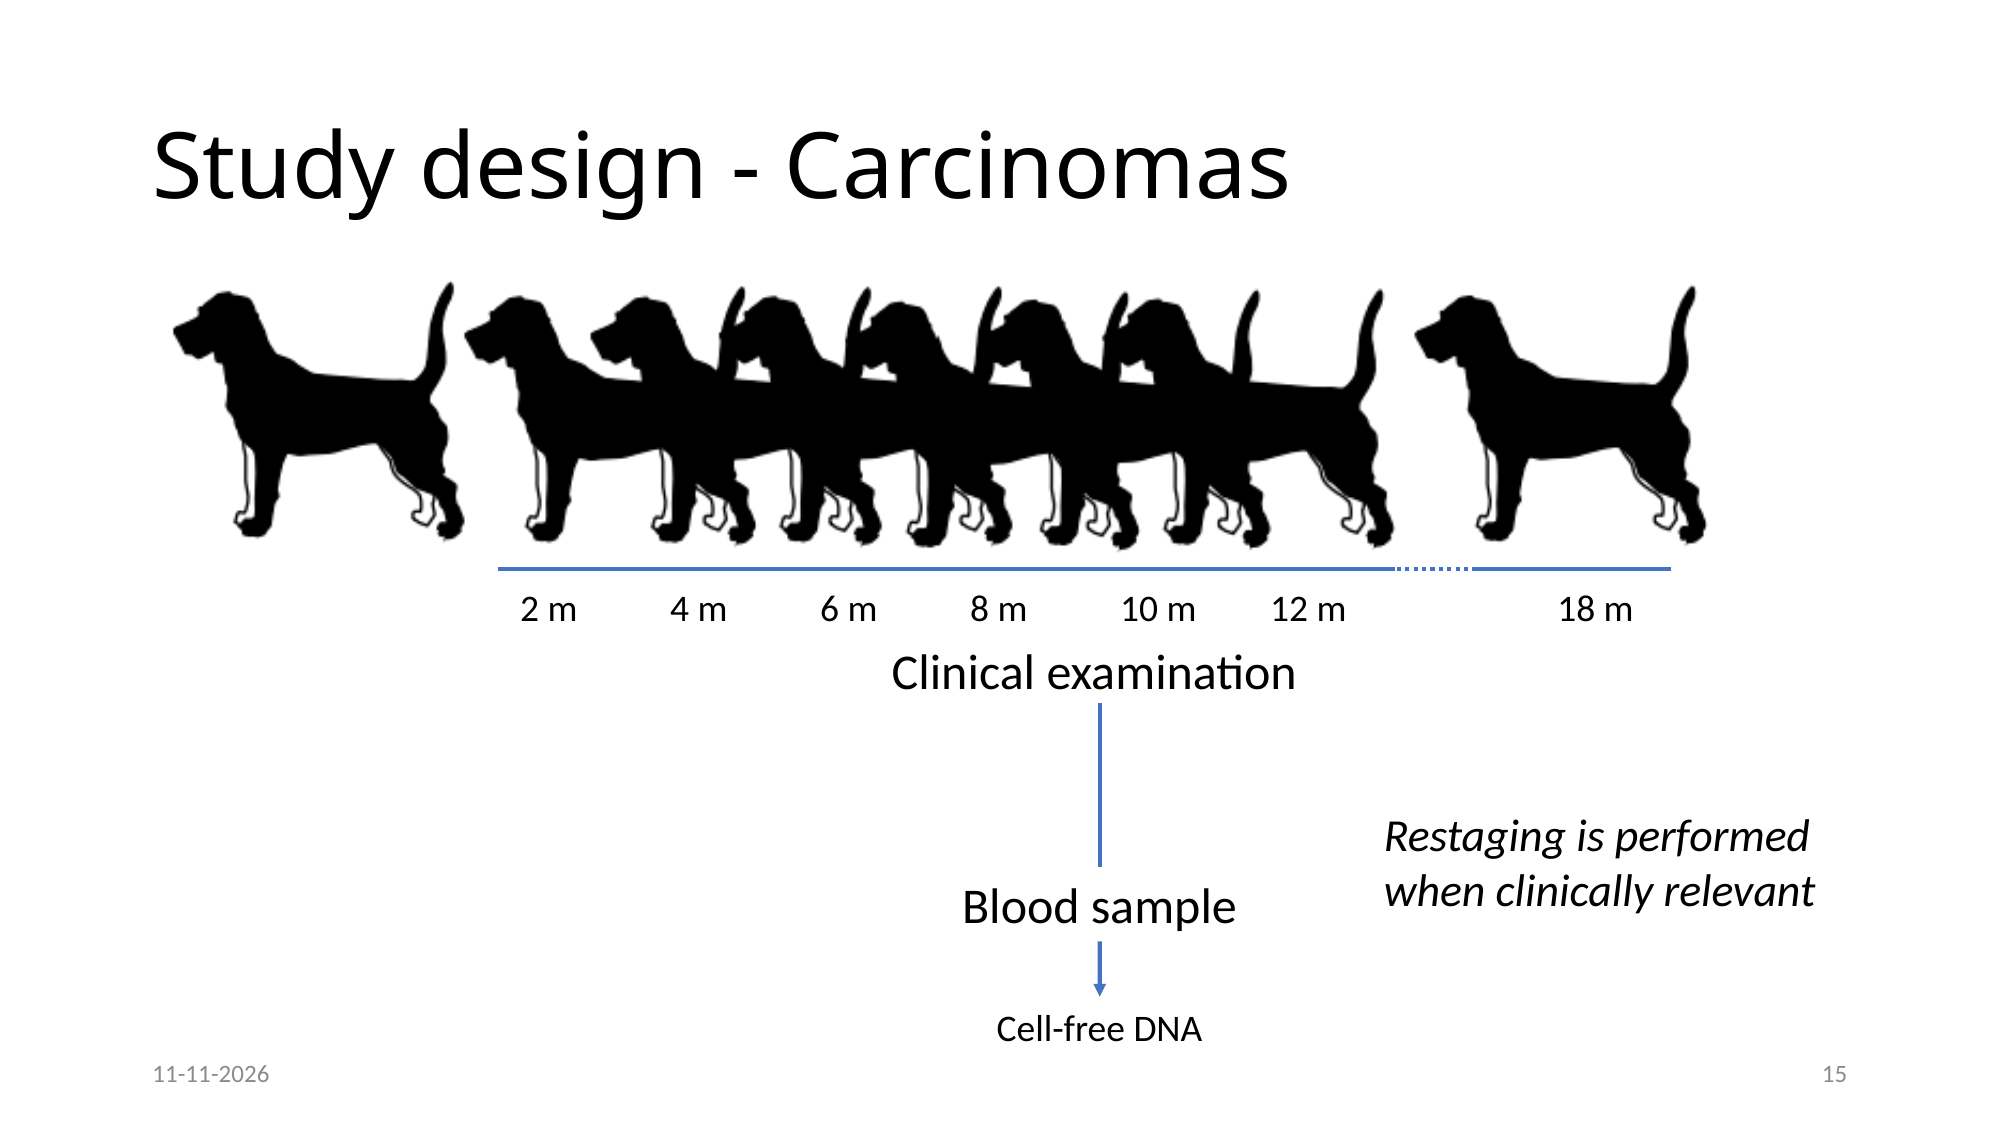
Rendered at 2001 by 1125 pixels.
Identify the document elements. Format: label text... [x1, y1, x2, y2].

slide_number 15 [1412, 1042, 1863, 1103]
picture [159, 270, 1719, 559]
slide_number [137, 1042, 588, 1103]
text_box Blood sample [947, 867, 1253, 942]
title Study design - Carcinomas [137, 59, 1863, 278]
text_box Cell-free DNA [981, 996, 1218, 1102]
text_box Restaging is performed when clinically relevant [1369, 798, 1913, 924]
text_box 18 m [1542, 576, 1649, 636]
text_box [497, 569, 1395, 867]
